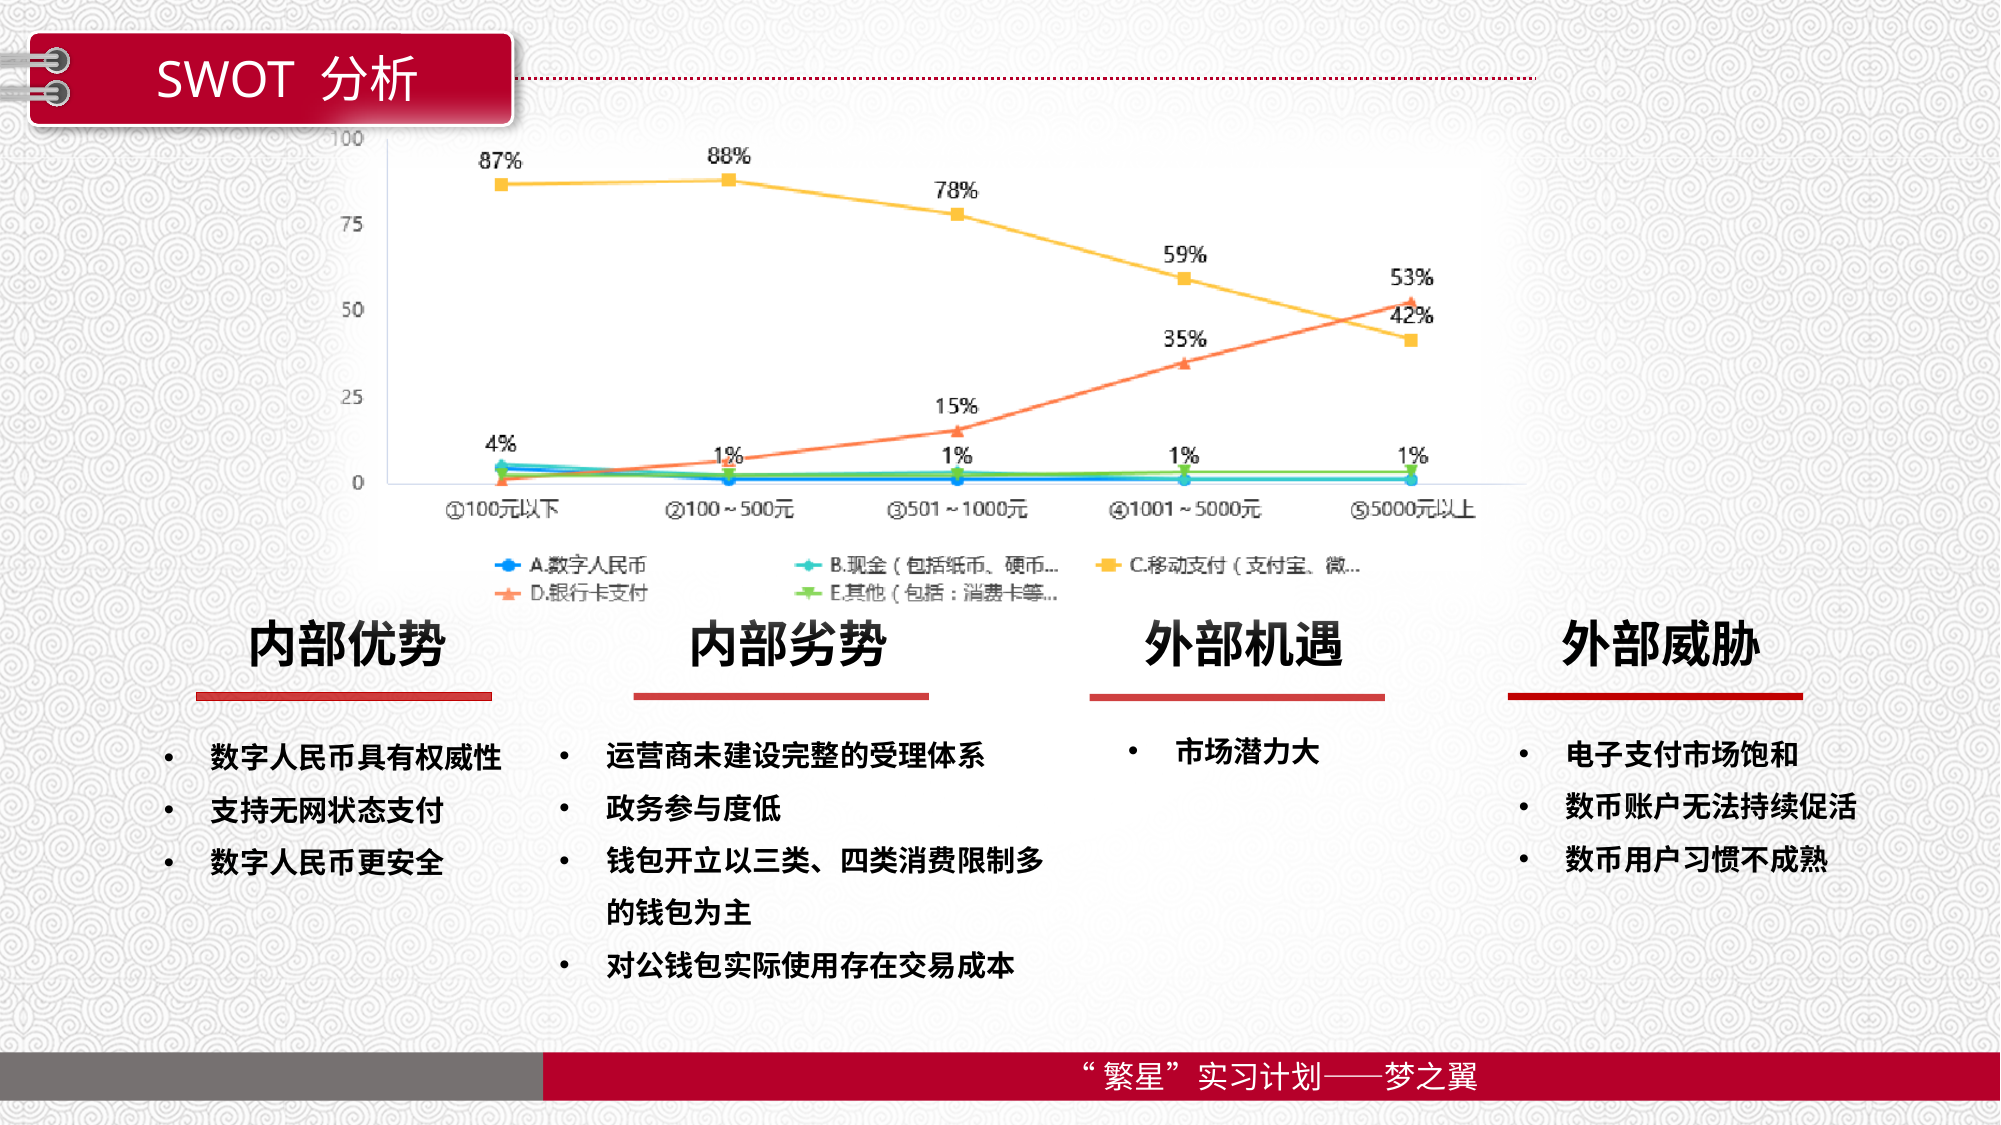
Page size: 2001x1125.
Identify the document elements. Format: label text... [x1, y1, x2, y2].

text_box [1507, 692, 1804, 701]
text_box 内部劣势 [673, 649, 904, 680]
text_box [196, 692, 492, 701]
text_box [1089, 693, 1385, 702]
text_box 市场潜力大 [1113, 708, 1516, 776]
text_box 数字人民币具有权威性 支持无网状态支付 数字人民币更安全 [149, 714, 544, 888]
text_box 外部机遇 [1130, 649, 1360, 681]
text_box 内部优势 [232, 604, 463, 680]
text_box [633, 692, 929, 701]
text_box SWOT 分析 [141, 40, 435, 116]
picture [299, 89, 1559, 649]
text_box 电子支付市场饱和 数币账户无法持续促活 数币用户习惯不成熟 [1503, 711, 1906, 884]
text_box 运营商未建设完整的受理体系 政务参与度低 钱包开立以三类、四类消费限制多的钱包为主 对公钱包实际使用存在交易成本 [544, 712, 1077, 990]
text_box 外部威胁 [1546, 604, 1777, 680]
